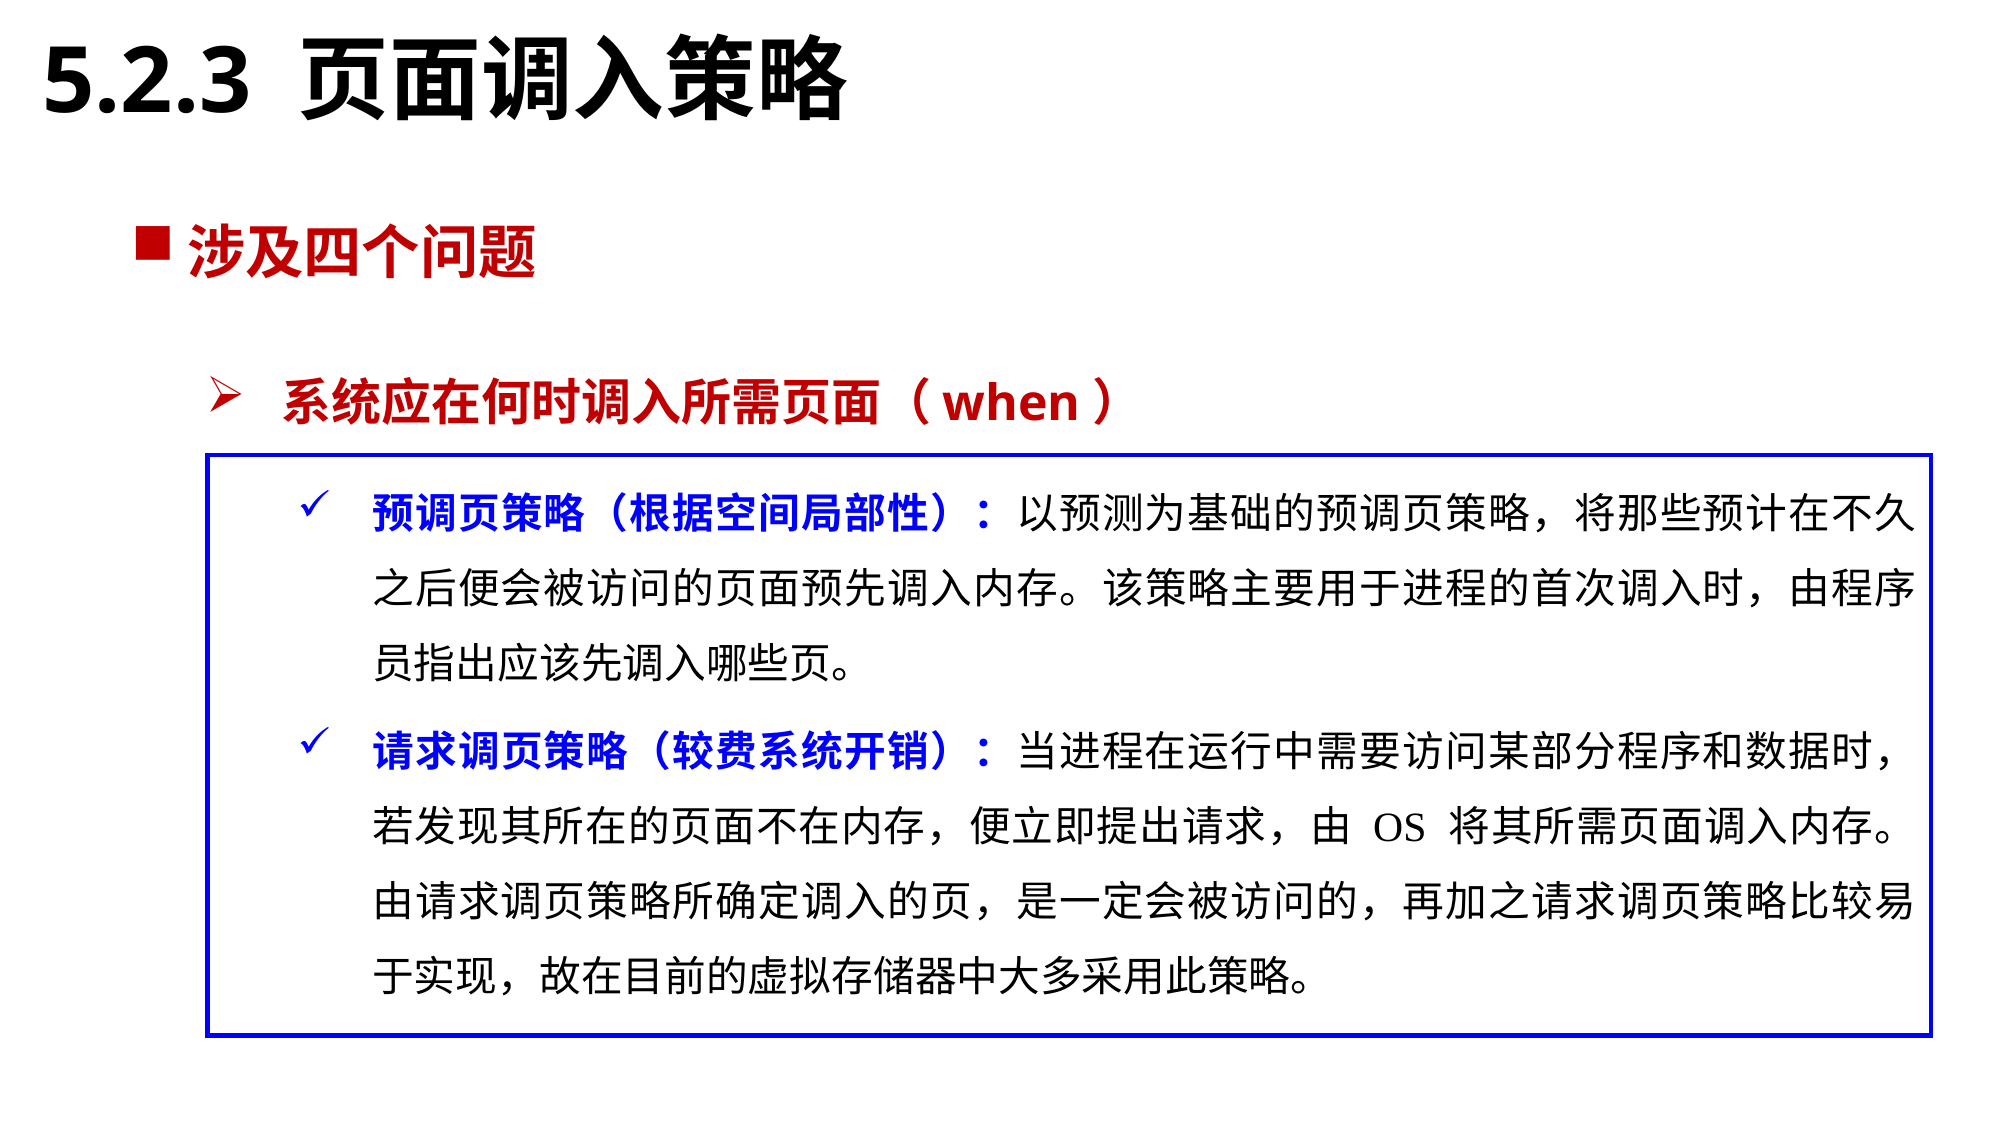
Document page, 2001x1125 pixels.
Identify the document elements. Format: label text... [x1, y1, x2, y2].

text_box 预调页策略（根据空间局部性）：以预测为基础的预调页策略，将那些预计在不久之后便会被访问的页面预先调入内存。该策略主要用于进程的首次调入时，由程序员指出应该先调入哪些页。 请求调页策略（较费系统开销）：当进程在运行中需要访问某部分程序和数据时，若发现其所在的页面不在内存，便立即提出请求，由 OS 将其所需页面调入内存。由请求调页策略所确定调入的页，是一定会被访问的，再加之请求调页策略比较易于实现，故在目前的虚拟存储器中大多采用此策略。 [207, 454, 1931, 1036]
text_box 5.2.3 页面调入策略 [27, 3, 1989, 162]
text_box 涉及四个问题 系统应在何时调入所需页面（when） 系统应从何处调入这些页面（where） 是如何进行调入（how） 缺页率 [116, 172, 1932, 1084]
